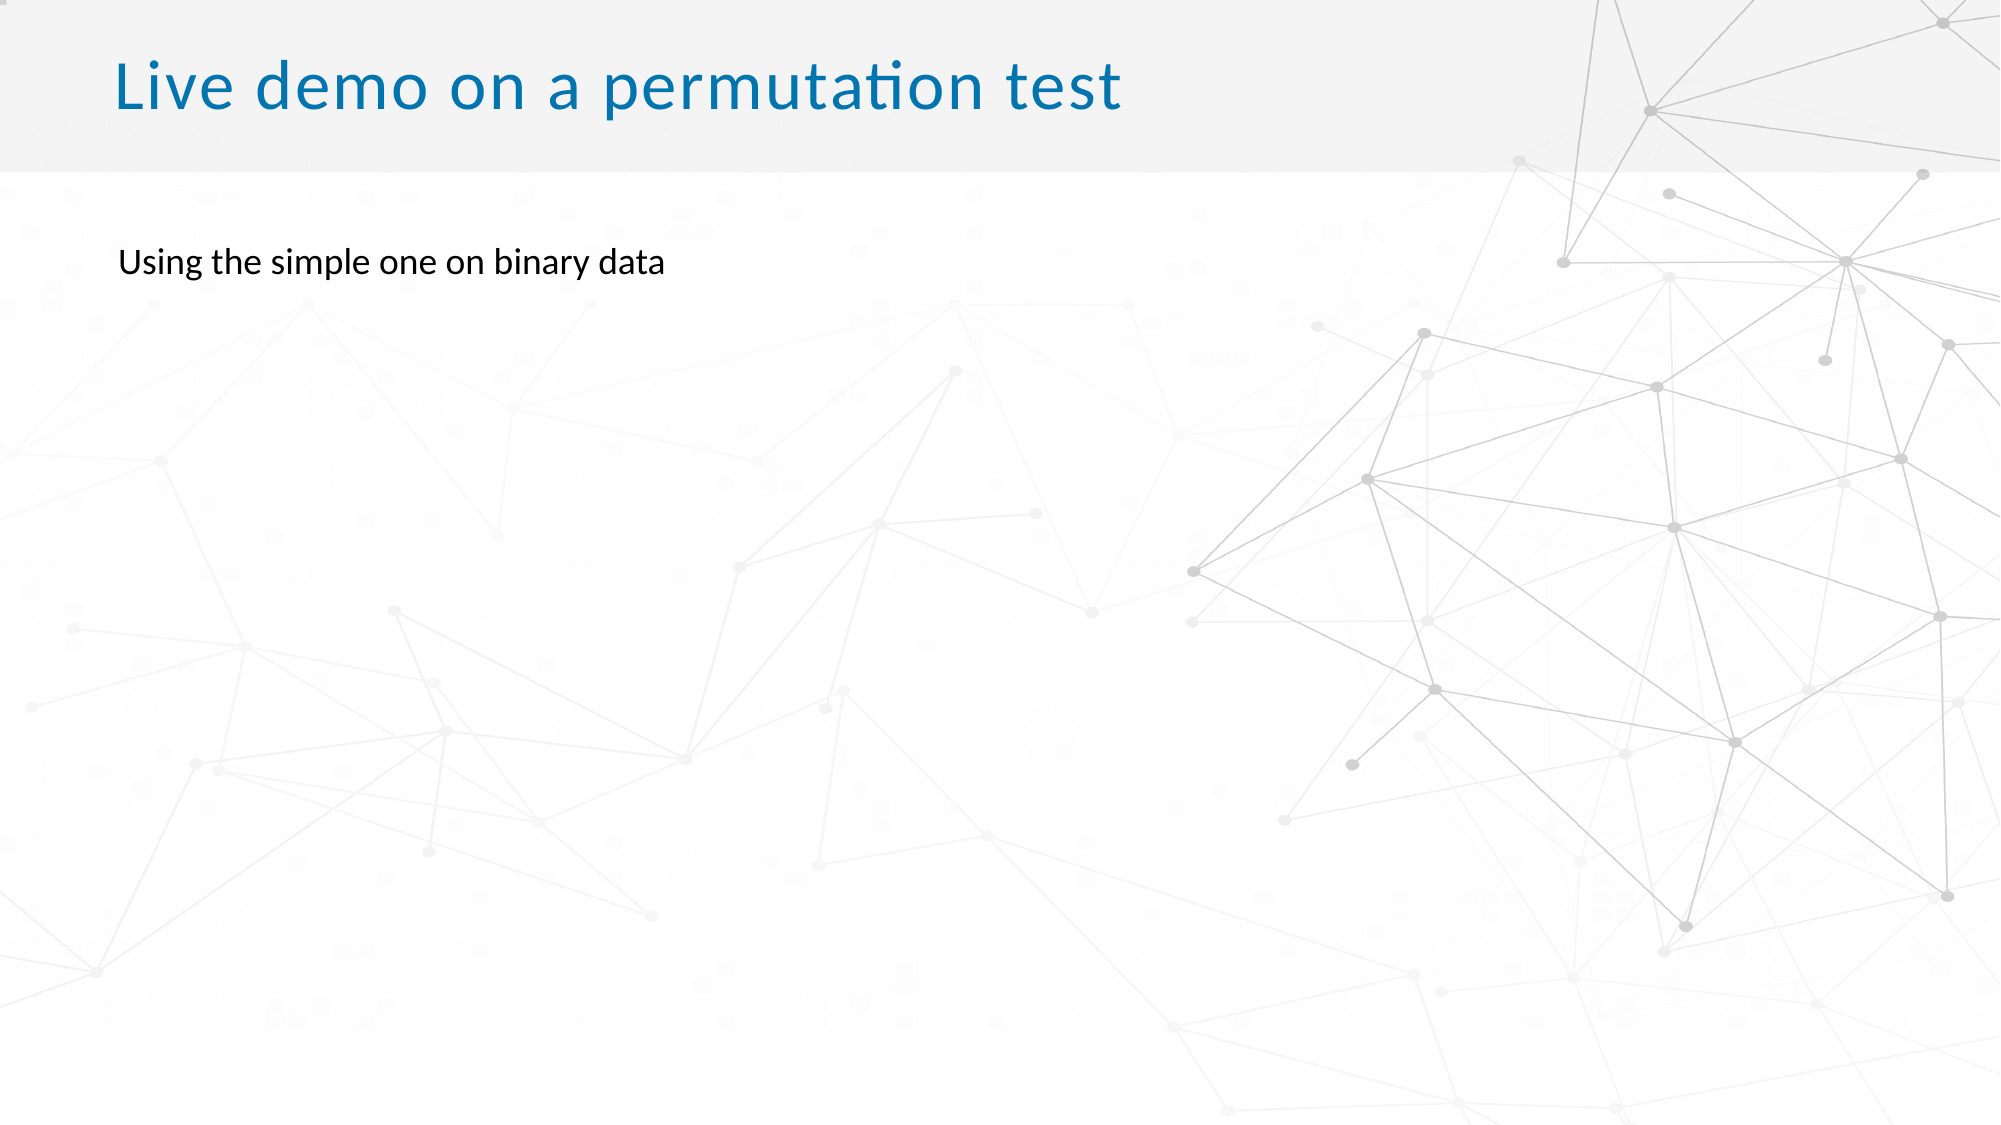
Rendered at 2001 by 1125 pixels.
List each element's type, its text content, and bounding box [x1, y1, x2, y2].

text_box Using the simple one on binary data [103, 229, 682, 290]
title Live demo on a permutation test [99, 0, 1900, 173]
